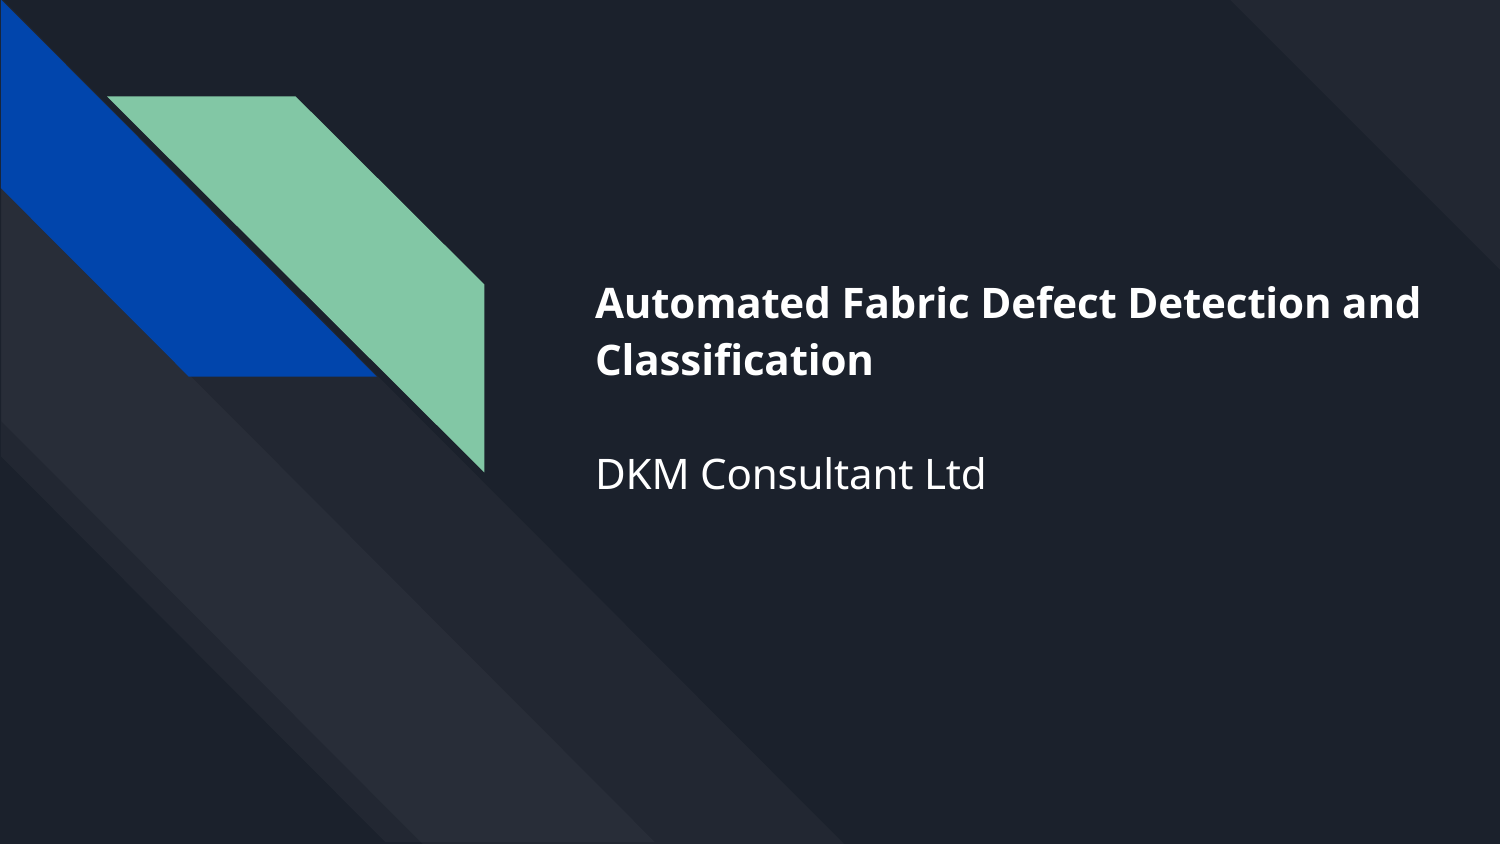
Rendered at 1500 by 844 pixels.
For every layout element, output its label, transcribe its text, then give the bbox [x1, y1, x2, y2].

title Automated Fabric Defect Detection and Classification DKM Consultant Ltd [580, 258, 1479, 518]
